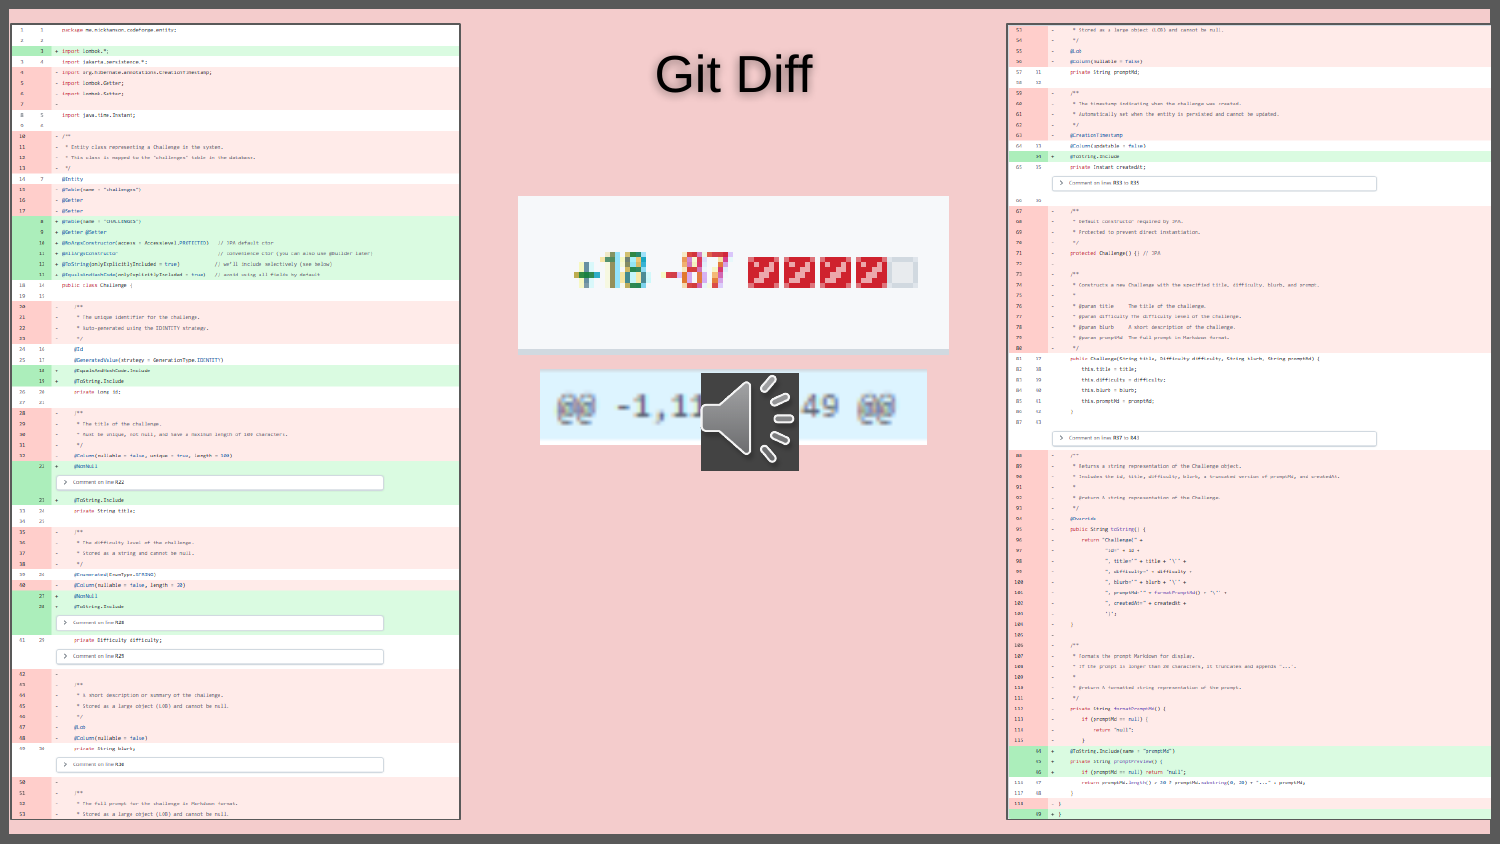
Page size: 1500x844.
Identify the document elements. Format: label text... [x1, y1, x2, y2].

picture [540, 368, 927, 473]
picture [1007, 24, 1492, 819]
text_box Git Diff [492, 24, 975, 118]
picture [518, 196, 949, 355]
picture [11, 24, 460, 819]
